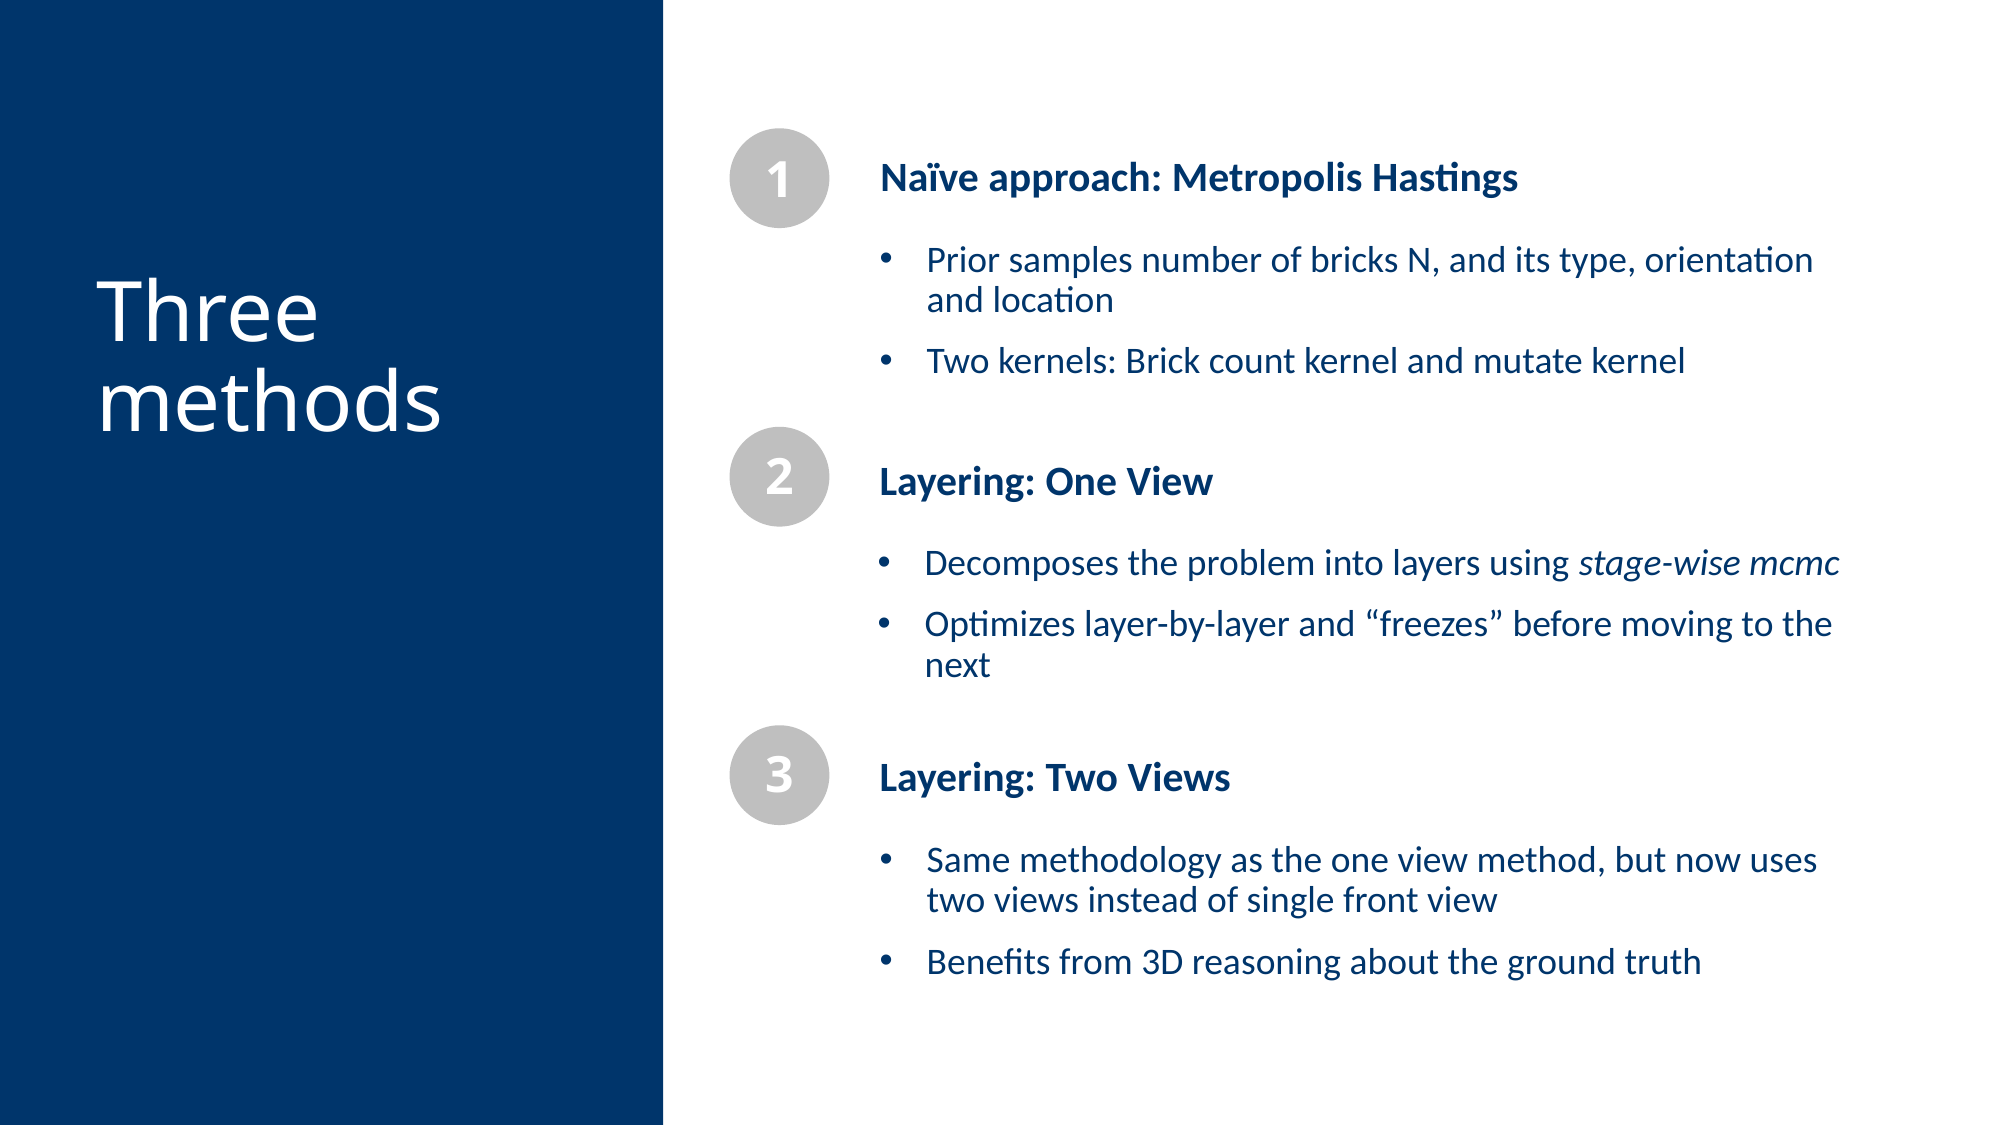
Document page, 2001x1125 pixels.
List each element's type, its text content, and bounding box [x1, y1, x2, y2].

list Layering: One View [864, 451, 1871, 525]
list Naïve approach: Metropolis Hastings [865, 147, 1872, 221]
list Prior samples number of bricks N, and its type, orientation and location Two kernels: Brick count kernel and mutate kernel [864, 232, 1871, 419]
list Decomposes the problem into layers using stage-wise mcmc Optimizes layer-by-layer and “freezes” before moving to the next [862, 535, 1869, 722]
list Layering: Two Views [864, 748, 1871, 822]
list Same methodology as the one view method, but now uses two views instead of single front view Benefits from 3D reasoning about the ground truth [864, 832, 1871, 1019]
list Three methods [81, 262, 579, 578]
